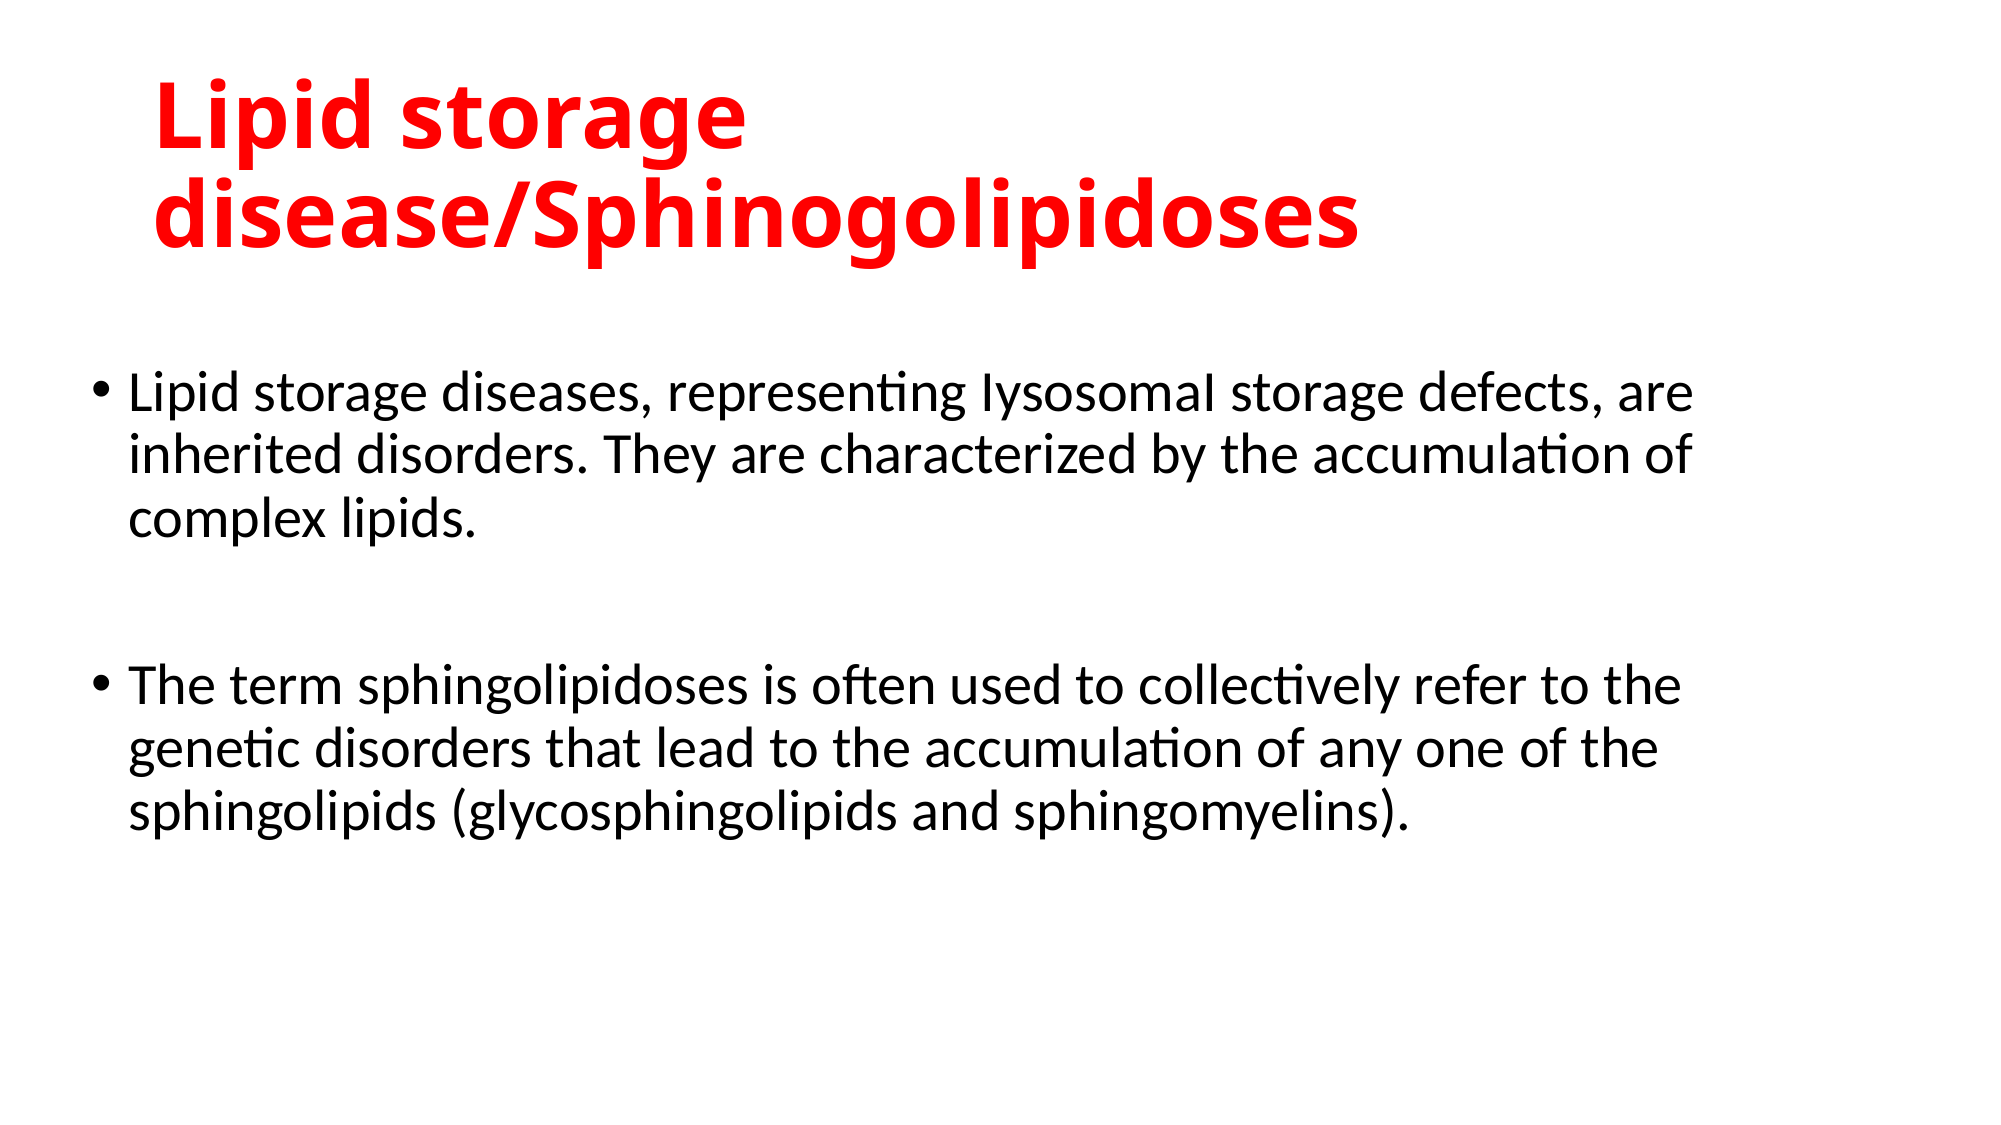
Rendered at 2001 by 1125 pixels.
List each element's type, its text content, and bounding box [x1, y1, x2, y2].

title Lipid storage disease/Sphinogolipidoses [137, 59, 1863, 278]
list Lipid storage diseases, representing IysosomaI storage defects, are inherited disorders. They are characterized by the accumulation of complex lipids. The term sphingolipidoses is often used to collectively refer to the genetic disorders that lead to the accumulation of any one of the sphingolipids (glycosphingolipids and sphingomyelins). [76, 353, 1863, 1014]
